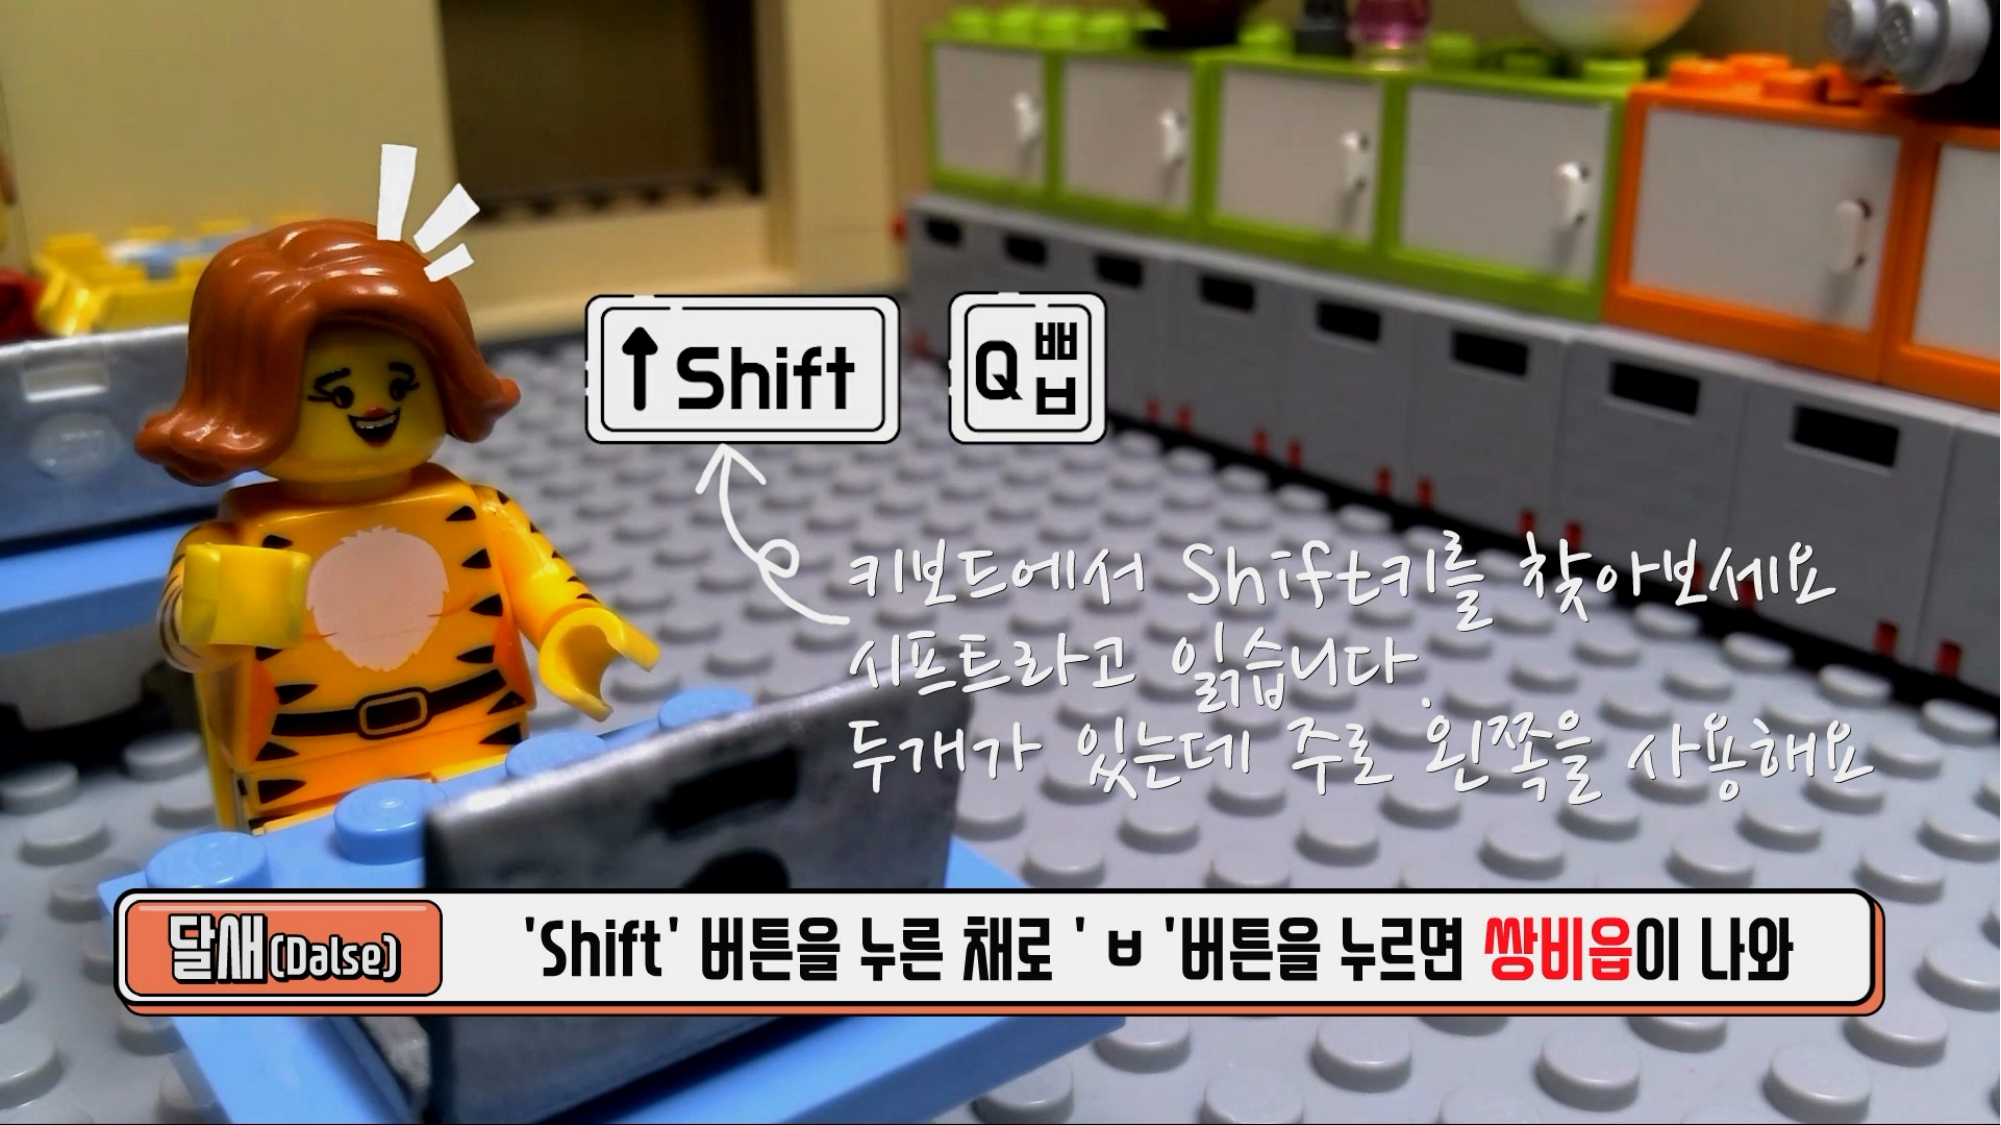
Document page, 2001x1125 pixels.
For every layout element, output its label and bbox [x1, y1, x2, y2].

list [0, 0, 2000, 1125]
